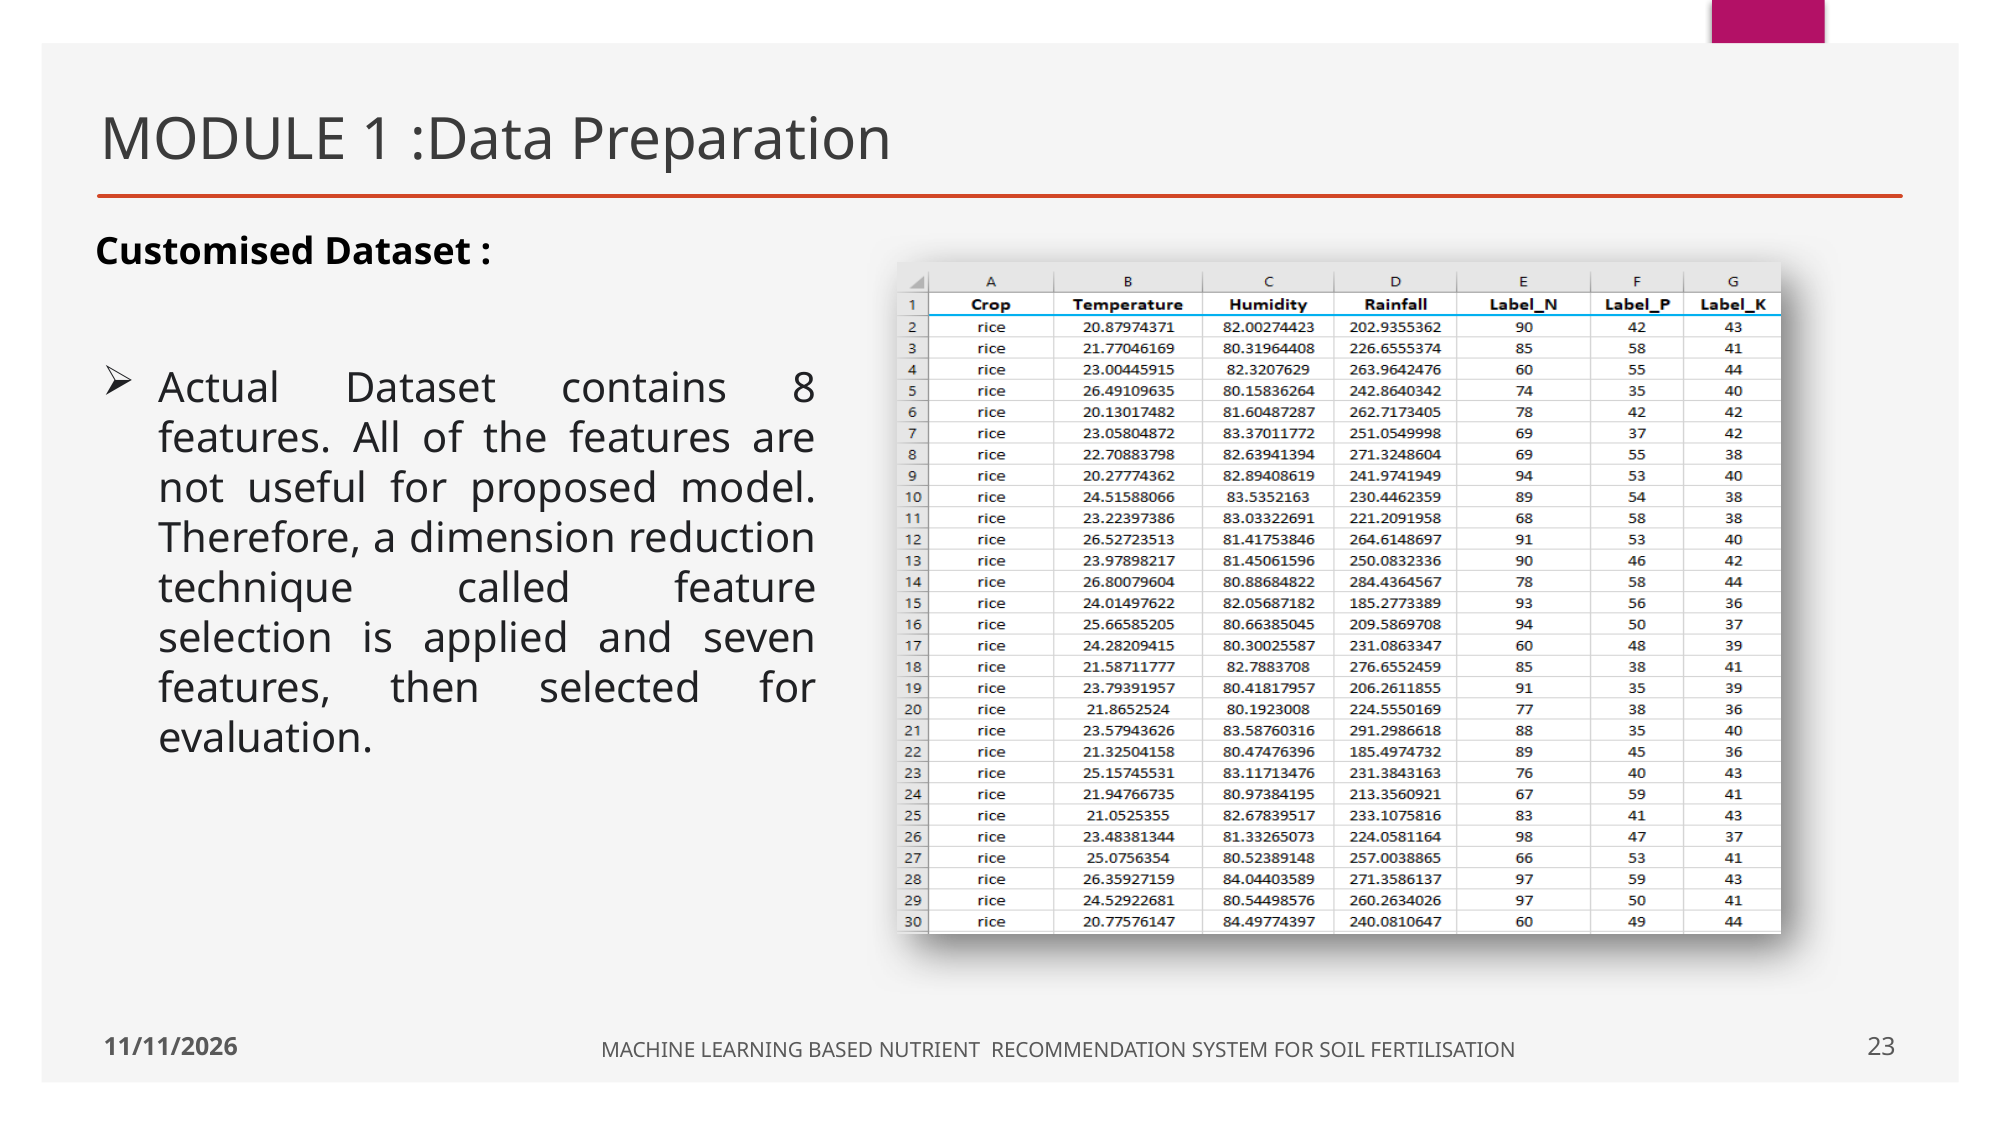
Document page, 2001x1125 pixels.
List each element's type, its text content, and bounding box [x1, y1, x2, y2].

text_box MACHINE LEARNING BASED NUTRIENT RECOMMENDATION SYSTEM FOR SOIL FERTILISATION [569, 1019, 1548, 1079]
picture [897, 262, 1781, 934]
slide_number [88, 1017, 626, 1078]
title MODULE 1 :Data Preparation [85, 73, 1214, 179]
slide_number 22 [1373, 1017, 1911, 1078]
text_box Customised Dataset : [80, 219, 507, 280]
text_box Actual Dataset contains 8 features. All of the features are not useful for proposed model. Therefore, a dimension reduction technique called feature selection is applied and seven features, then selected for evaluation. [87, 353, 832, 894]
